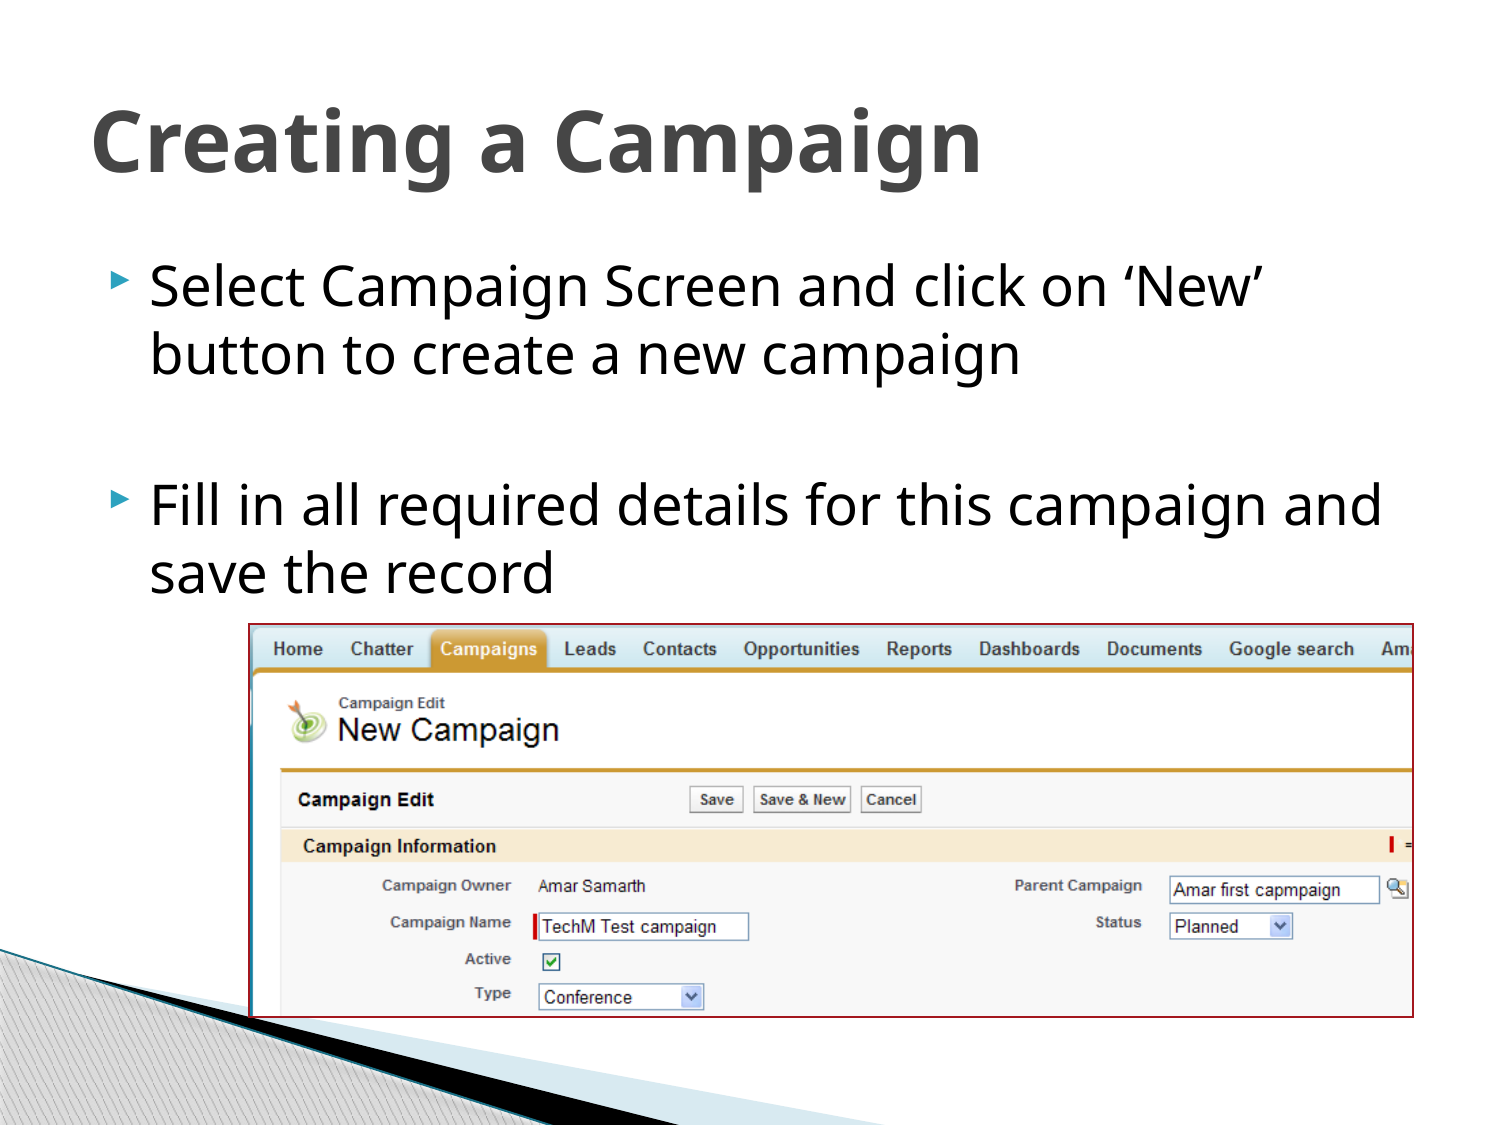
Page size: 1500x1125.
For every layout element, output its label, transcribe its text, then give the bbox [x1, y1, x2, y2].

title Creating a Campaign [75, 45, 1425, 233]
picture [249, 624, 1413, 1017]
list Select Campaign Screen and click on ‘New’ button to create a new campaign Fill in all required details for this campaign and save the record [75, 243, 1425, 986]
